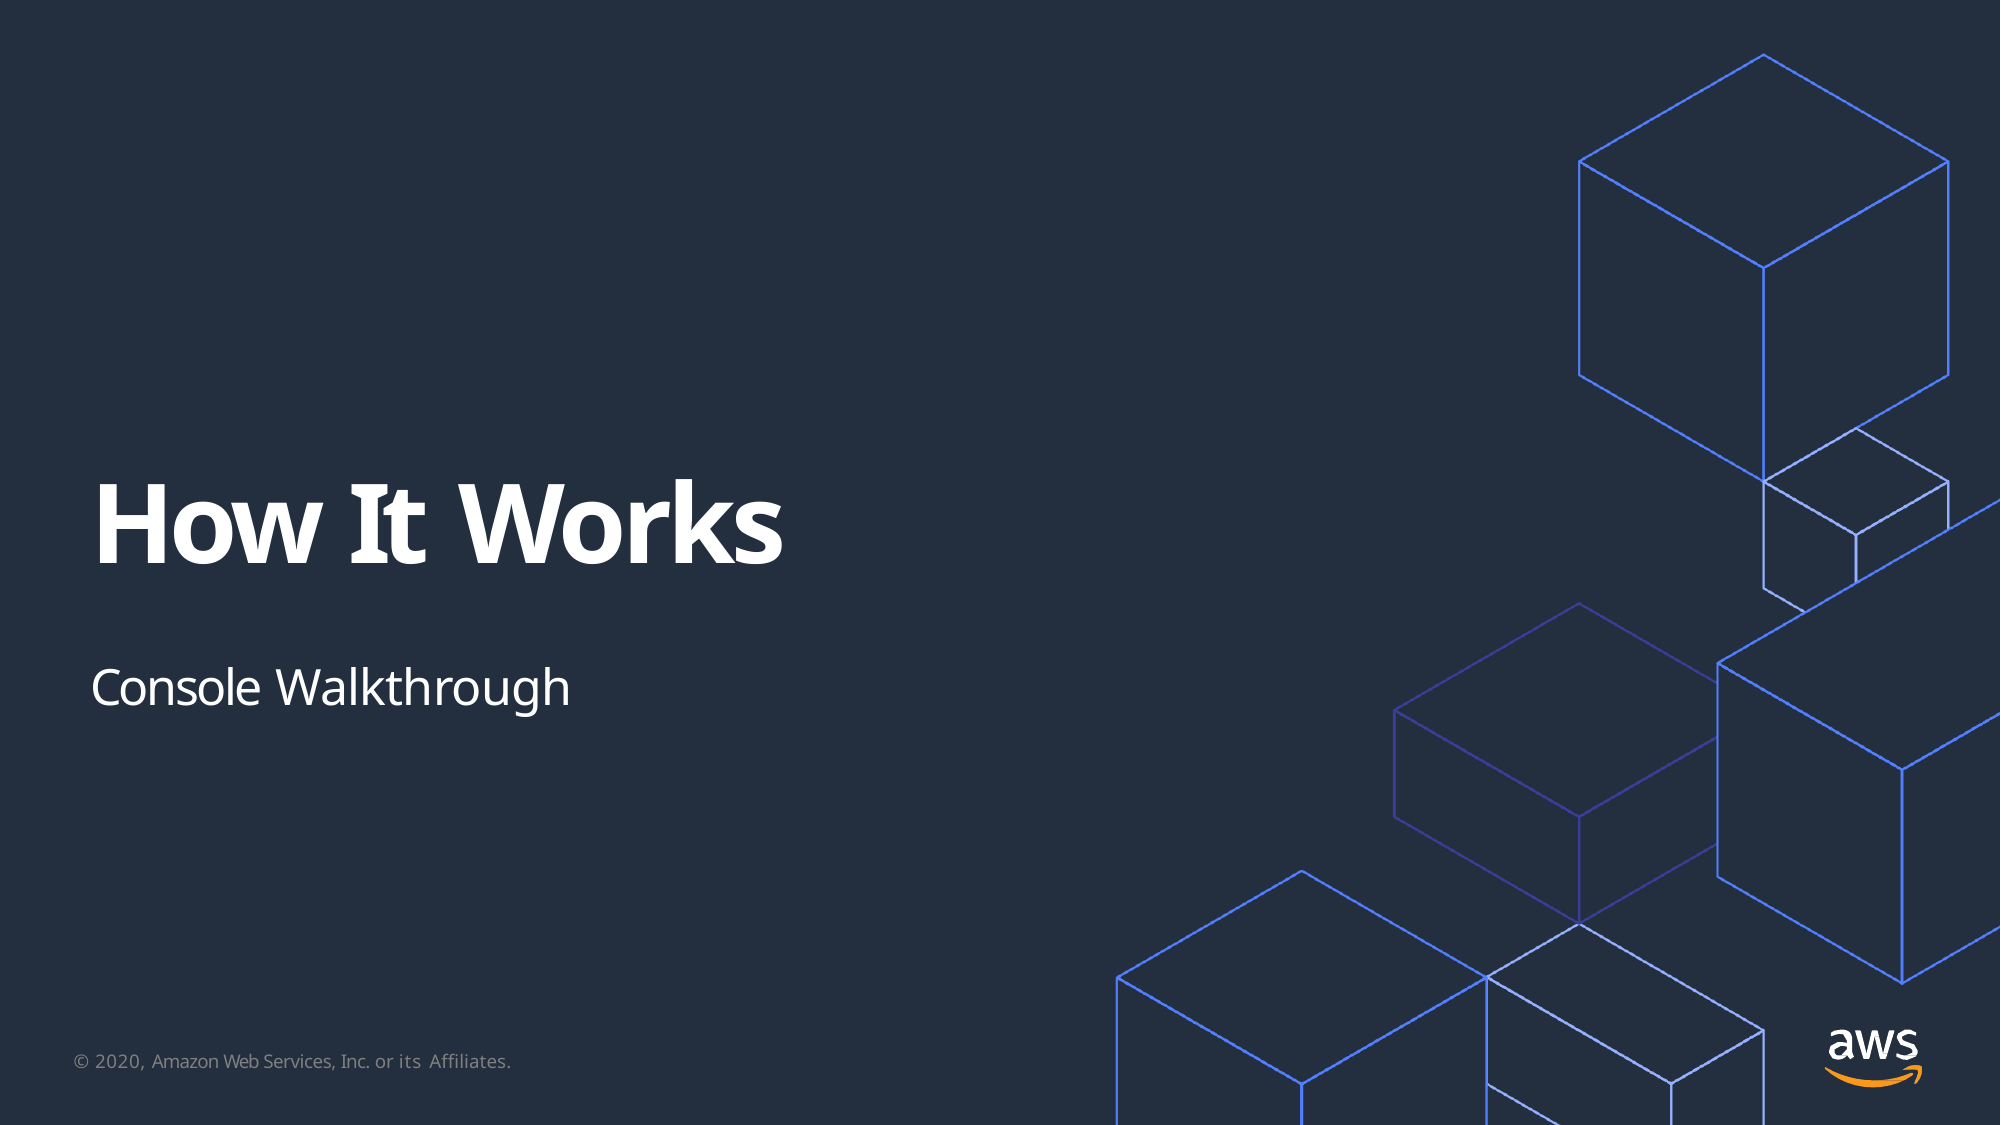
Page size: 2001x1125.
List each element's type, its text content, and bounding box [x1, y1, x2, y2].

text_box How It Works [87, 451, 797, 587]
text_box Console Walkthrough [87, 652, 586, 715]
footer © 2020, Amazon Web Services, Inc. or its Affiliates. [71, 1048, 524, 1125]
picture [0, 0, 2000, 1125]
